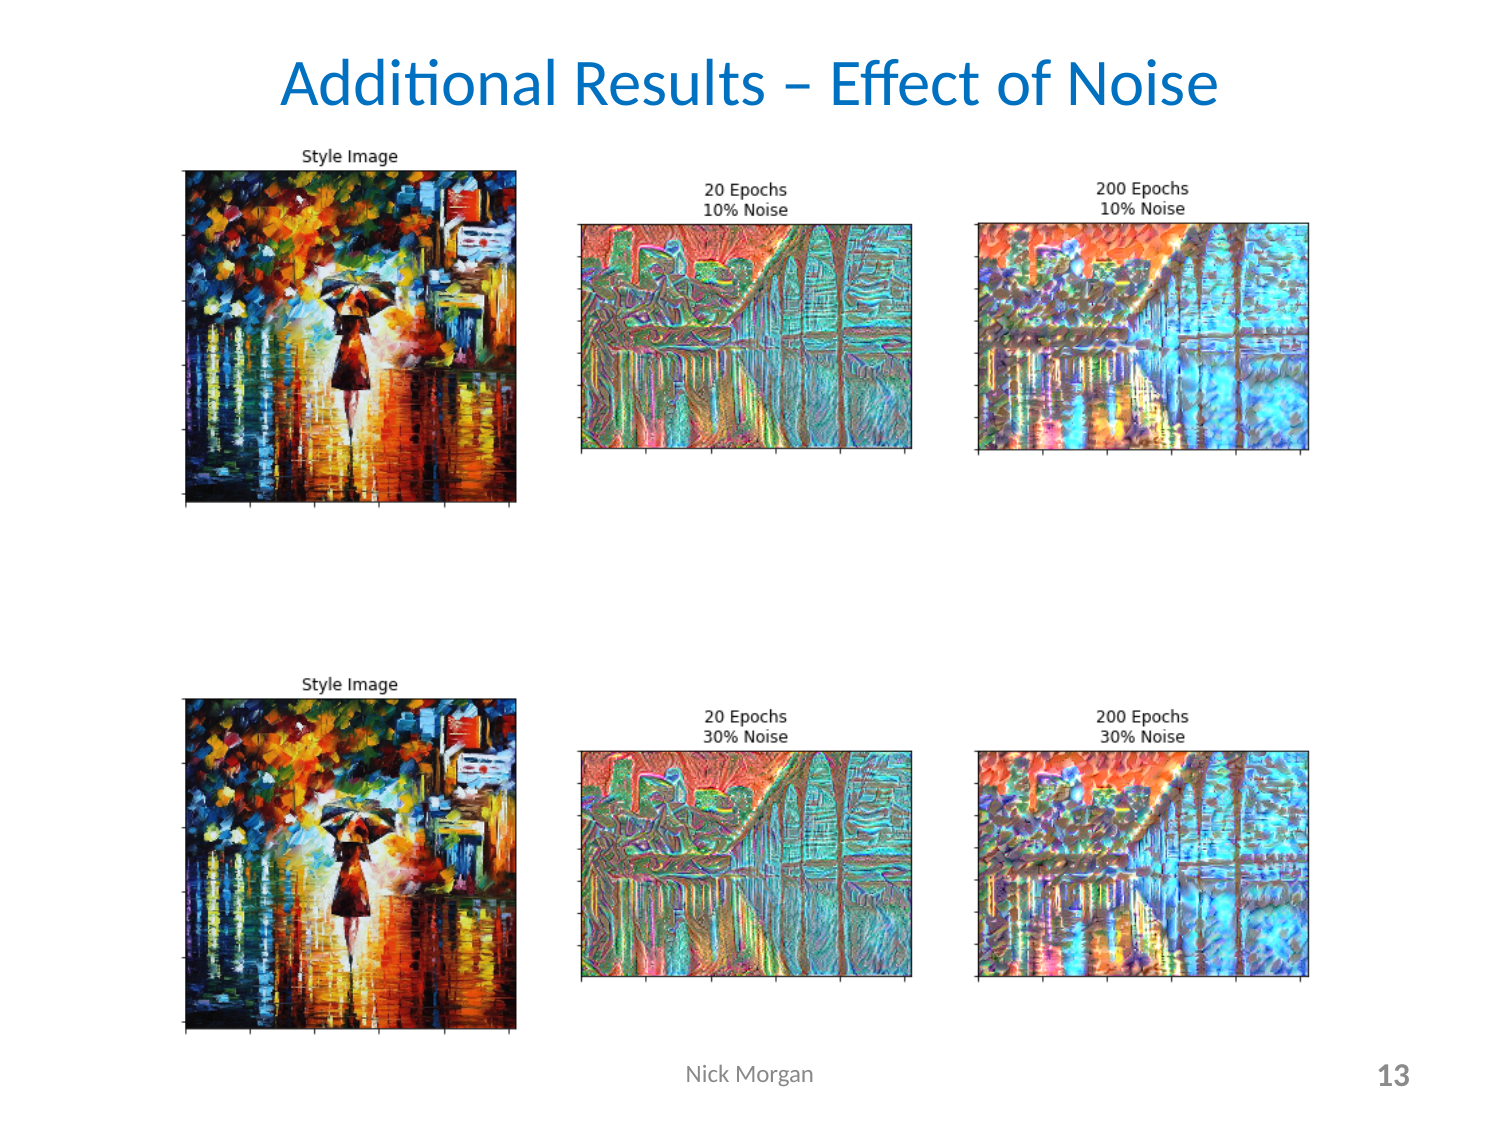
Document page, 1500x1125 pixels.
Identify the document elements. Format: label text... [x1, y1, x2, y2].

picture [180, 144, 1320, 1043]
title Additional Results – Effect of Noise [75, 19, 1425, 138]
footer Nick Morgan [512, 1052, 988, 1103]
slide_number 13 [1074, 1042, 1425, 1103]
